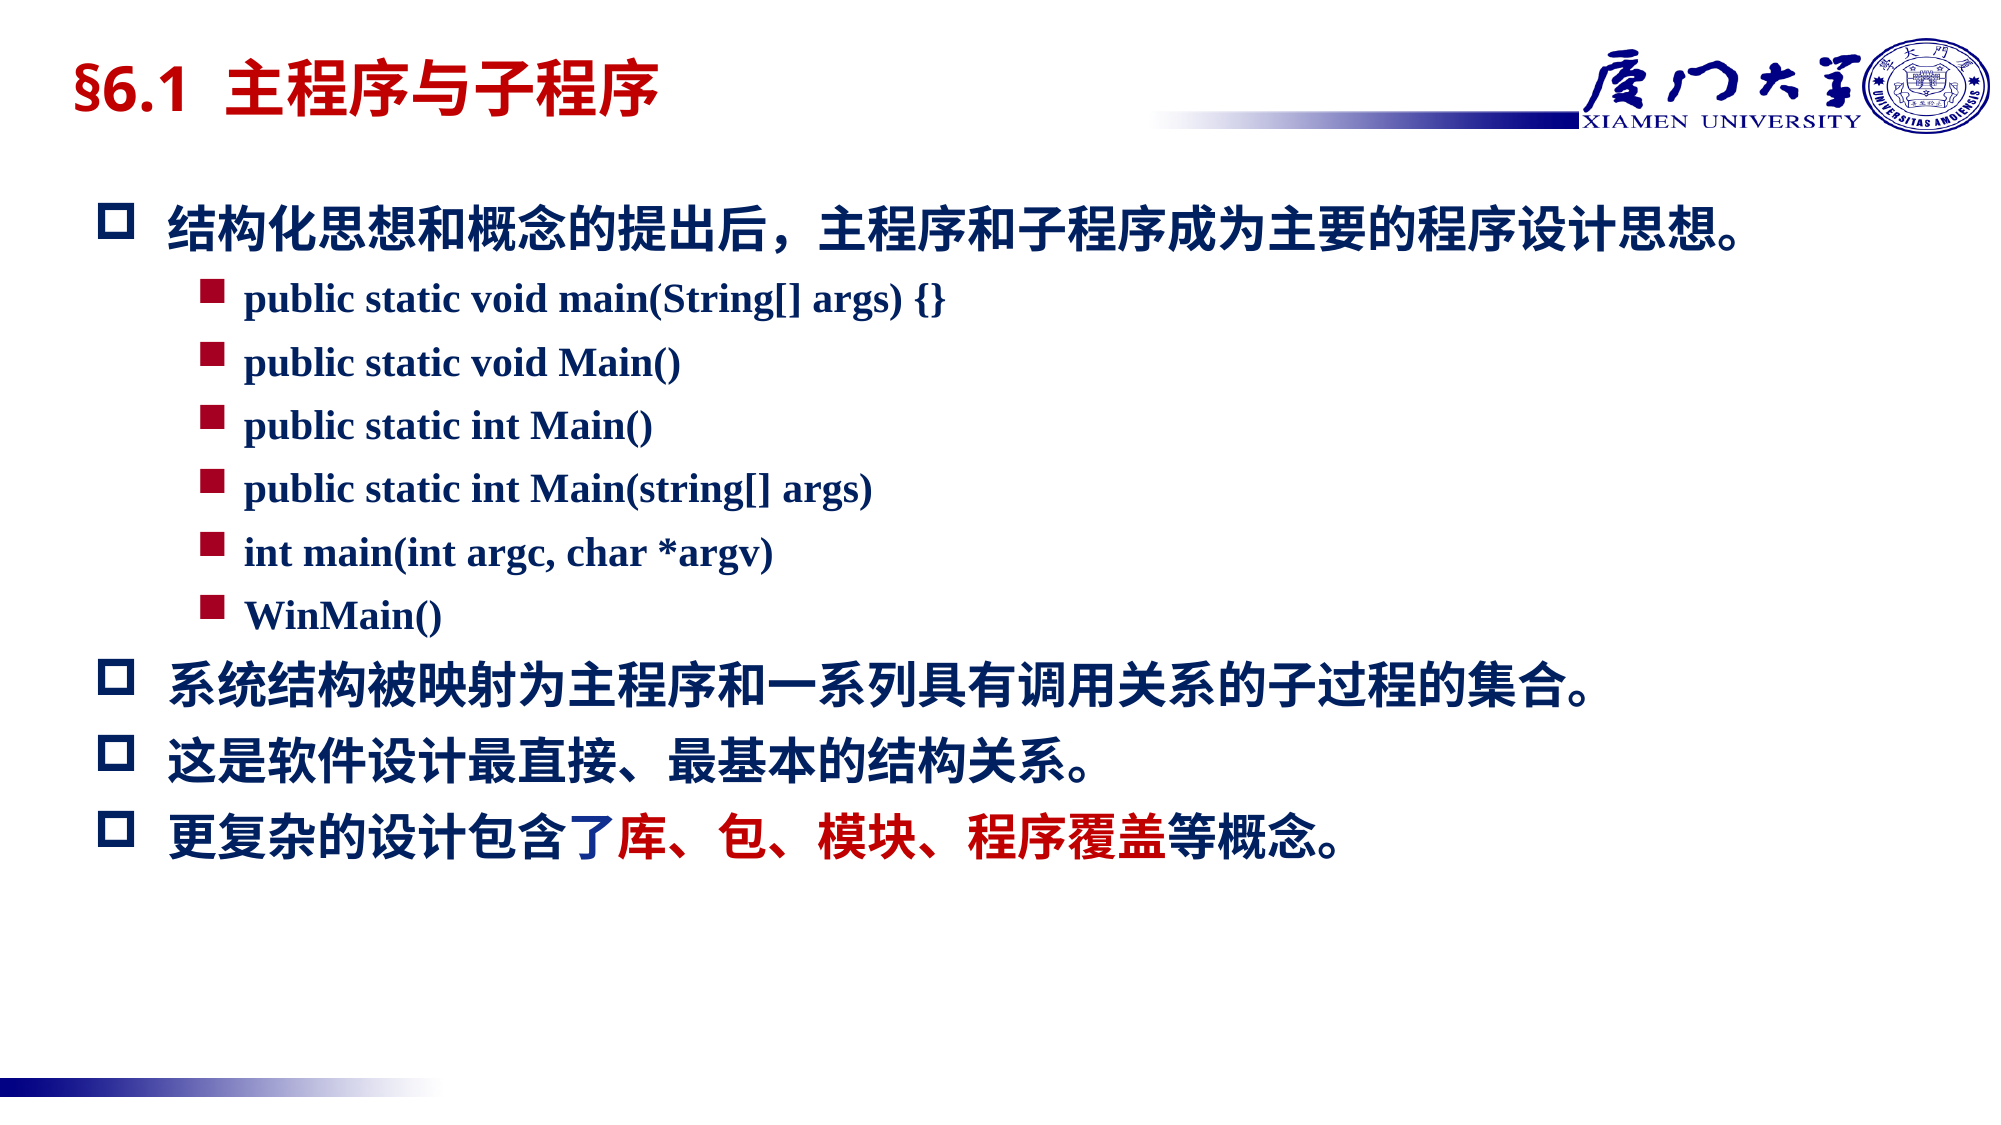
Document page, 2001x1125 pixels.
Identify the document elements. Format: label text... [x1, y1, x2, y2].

picture [1862, 38, 1990, 42]
picture [0, 1078, 676, 1097]
list 结构化思想和概念的提出后，主程序和子程序成为主要的程序设计思想。 public static void main(String[] args) {} public static void Main() public static int Main() public static int Main(string[] args) int main(int argc, char *argv) WinMain() 系统结构被映射为主程序和一系列具有调用关系的子过程的集合。 这是软件设计最直接、最基本的结构关系。 更复杂的设计包含了库、包、模块、程序覆盖等概念。 [78, 184, 1898, 1035]
title §6.1 主程序与子程序 [1, 42, 2000, 156]
